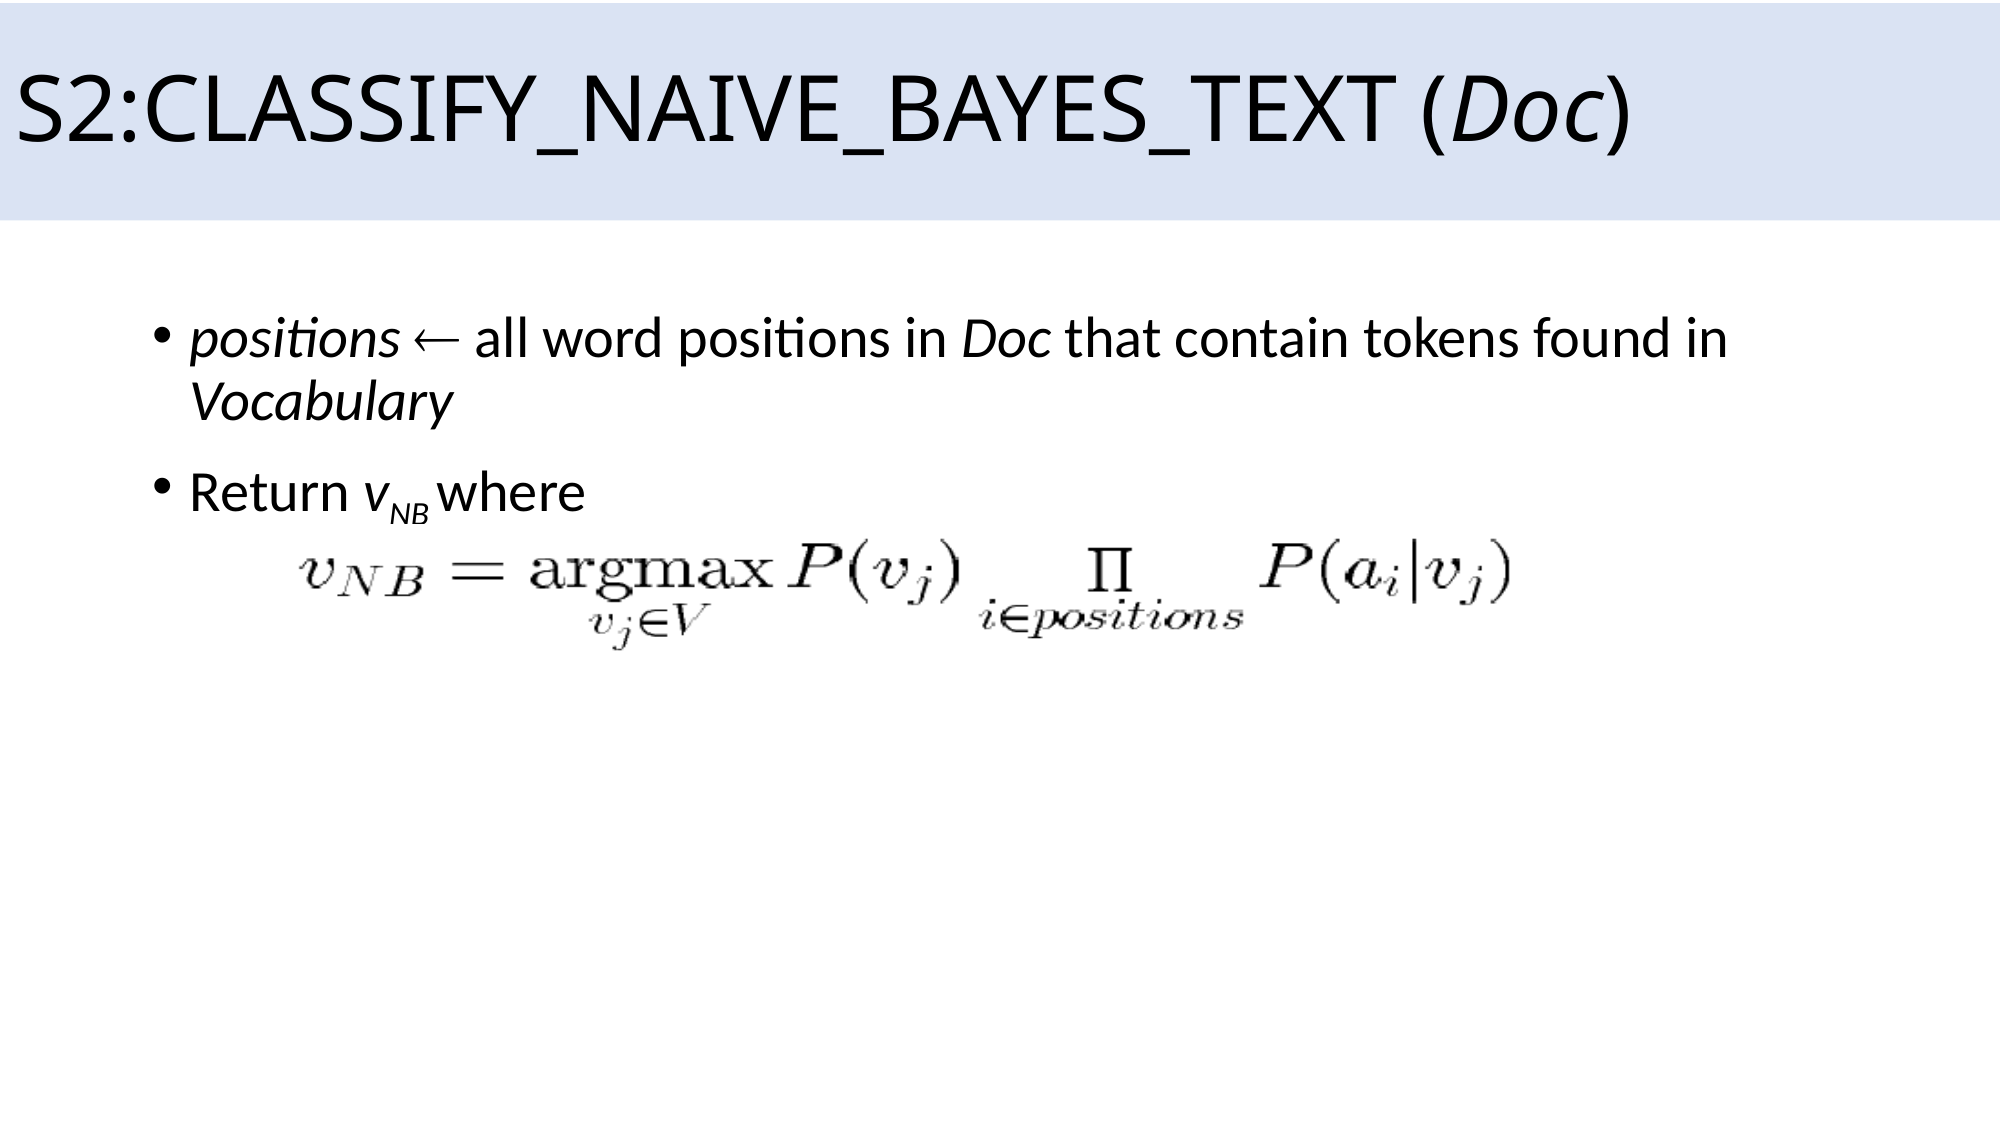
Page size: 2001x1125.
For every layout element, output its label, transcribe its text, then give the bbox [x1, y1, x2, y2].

picture [285, 524, 1524, 655]
list positions  all word positions in Doc that contain tokens found in Vocabulary Return vNB where [137, 299, 1863, 1014]
title S2:CLASSIFY_NAIVE_BAYES_TEXT (Doc) [0, 3, 2000, 221]
